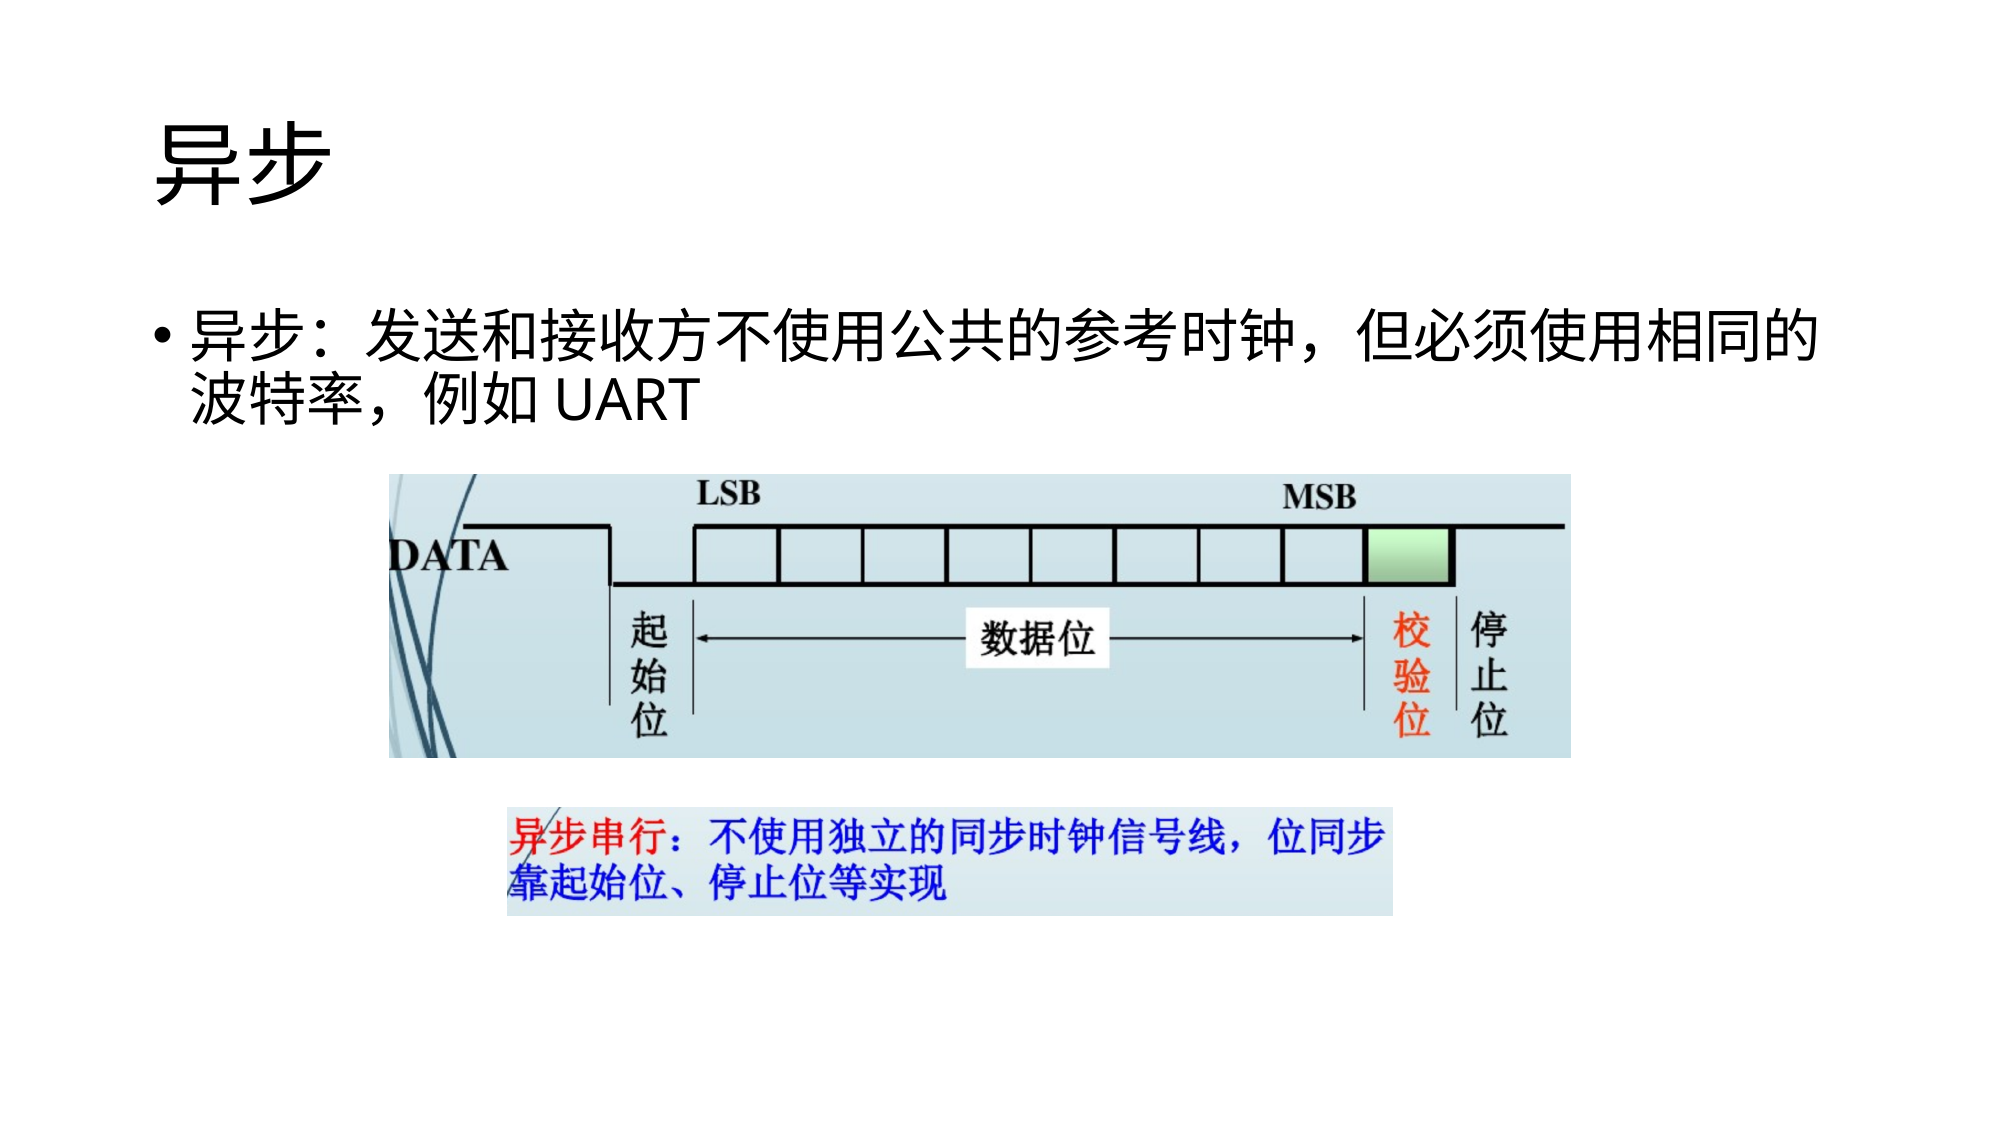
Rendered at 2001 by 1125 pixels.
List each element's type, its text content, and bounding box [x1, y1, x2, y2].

list 异步：发送和接收方不使用公共的参考时钟，但必须使用相同的波特率，例如UART [137, 299, 1863, 1014]
picture [389, 474, 1571, 758]
title 异步 [137, 59, 1863, 278]
picture [506, 807, 1393, 916]
